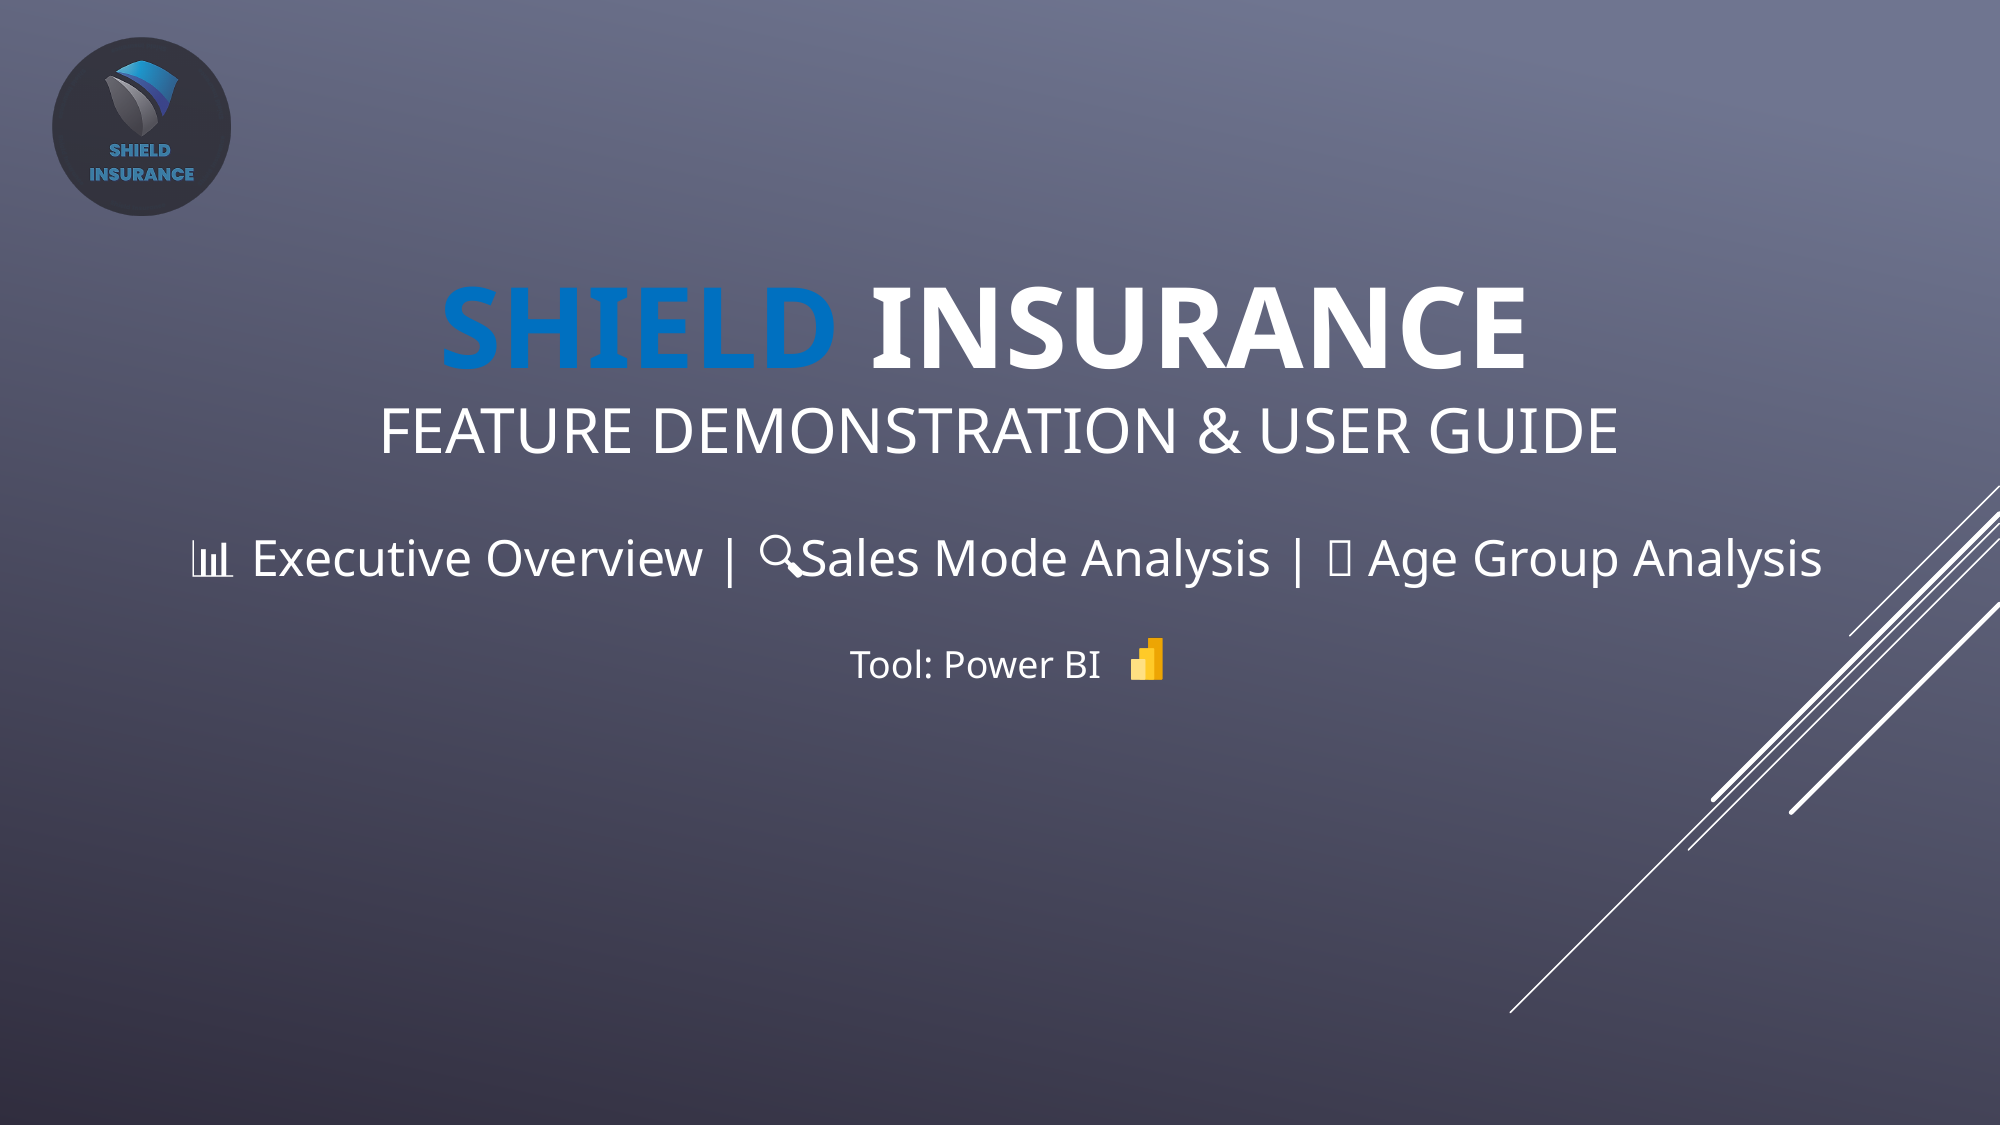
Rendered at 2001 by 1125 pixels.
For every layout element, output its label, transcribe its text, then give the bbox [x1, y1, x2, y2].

picture [1121, 633, 1172, 684]
text_box Tool: Power BI [693, 633, 1307, 694]
picture [44, 29, 239, 224]
title Shield Insurance Feature Demonstration & User Guide [238, 237, 1762, 485]
text_box 📊 Executive Overview | 🔍 Sales Mode Analysis | 👥 Age Group Analysis [123, 519, 1890, 595]
